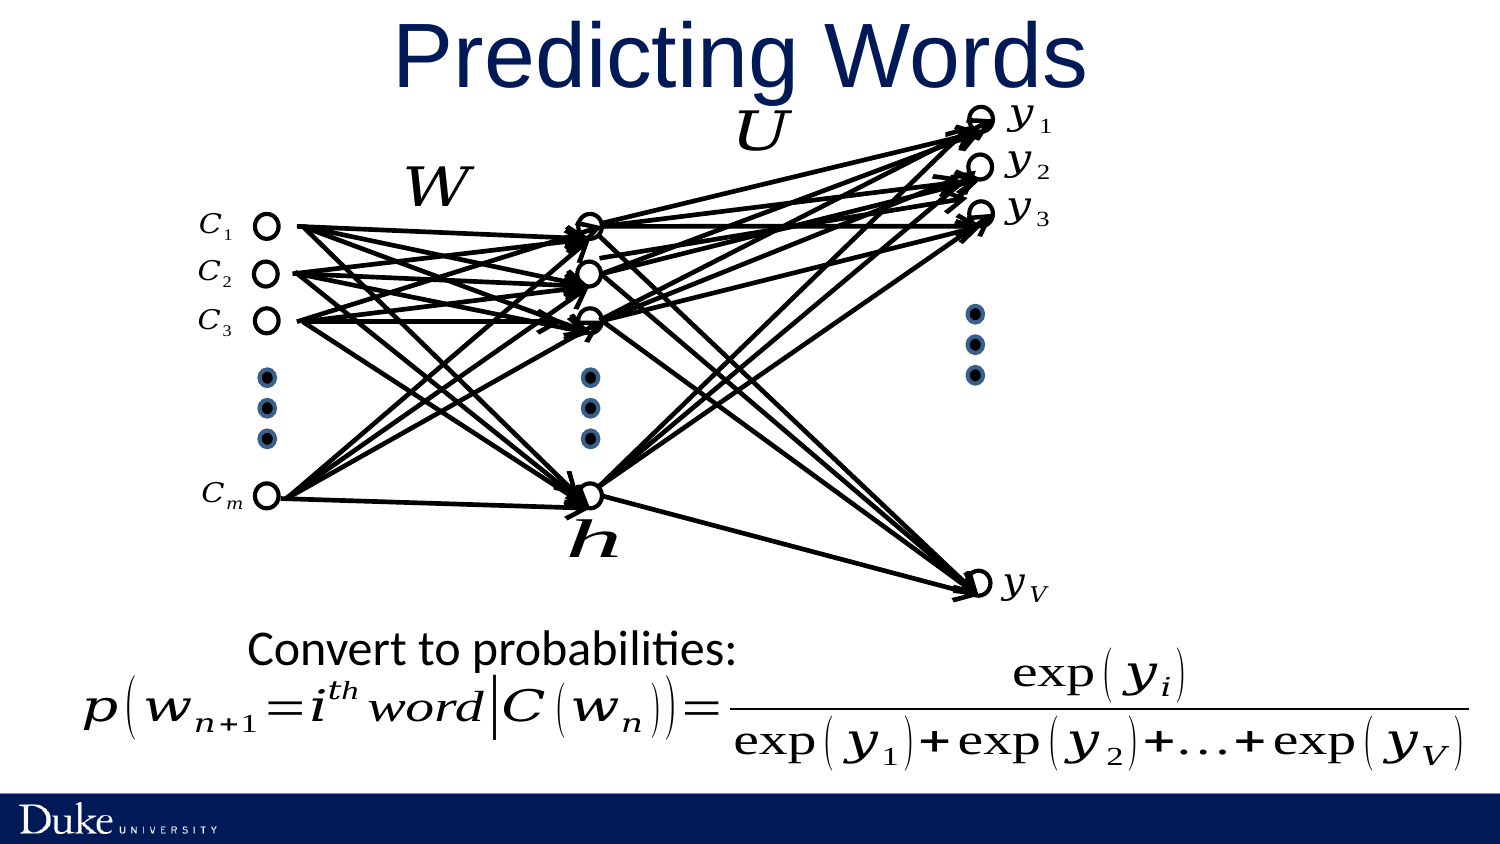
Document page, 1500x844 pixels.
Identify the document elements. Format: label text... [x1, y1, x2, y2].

text_box [981, 199, 996, 227]
text_box [981, 336, 986, 354]
title Predicting Words [65, 0, 1416, 121]
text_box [286, 226, 579, 499]
picture [434, 500, 564, 505]
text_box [253, 213, 279, 509]
text_box [981, 366, 986, 384]
text_box [981, 305, 986, 323]
text_box Convert to probabilities: [232, 607, 754, 683]
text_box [600, 119, 970, 125]
picture [0, 0, 1500, 844]
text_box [296, 234, 582, 322]
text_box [577, 213, 593, 509]
text_box [974, 568, 993, 598]
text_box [598, 125, 971, 488]
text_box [302, 321, 579, 496]
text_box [601, 496, 967, 584]
text_box [978, 152, 995, 182]
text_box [302, 273, 578, 321]
text_box [985, 121, 995, 134]
